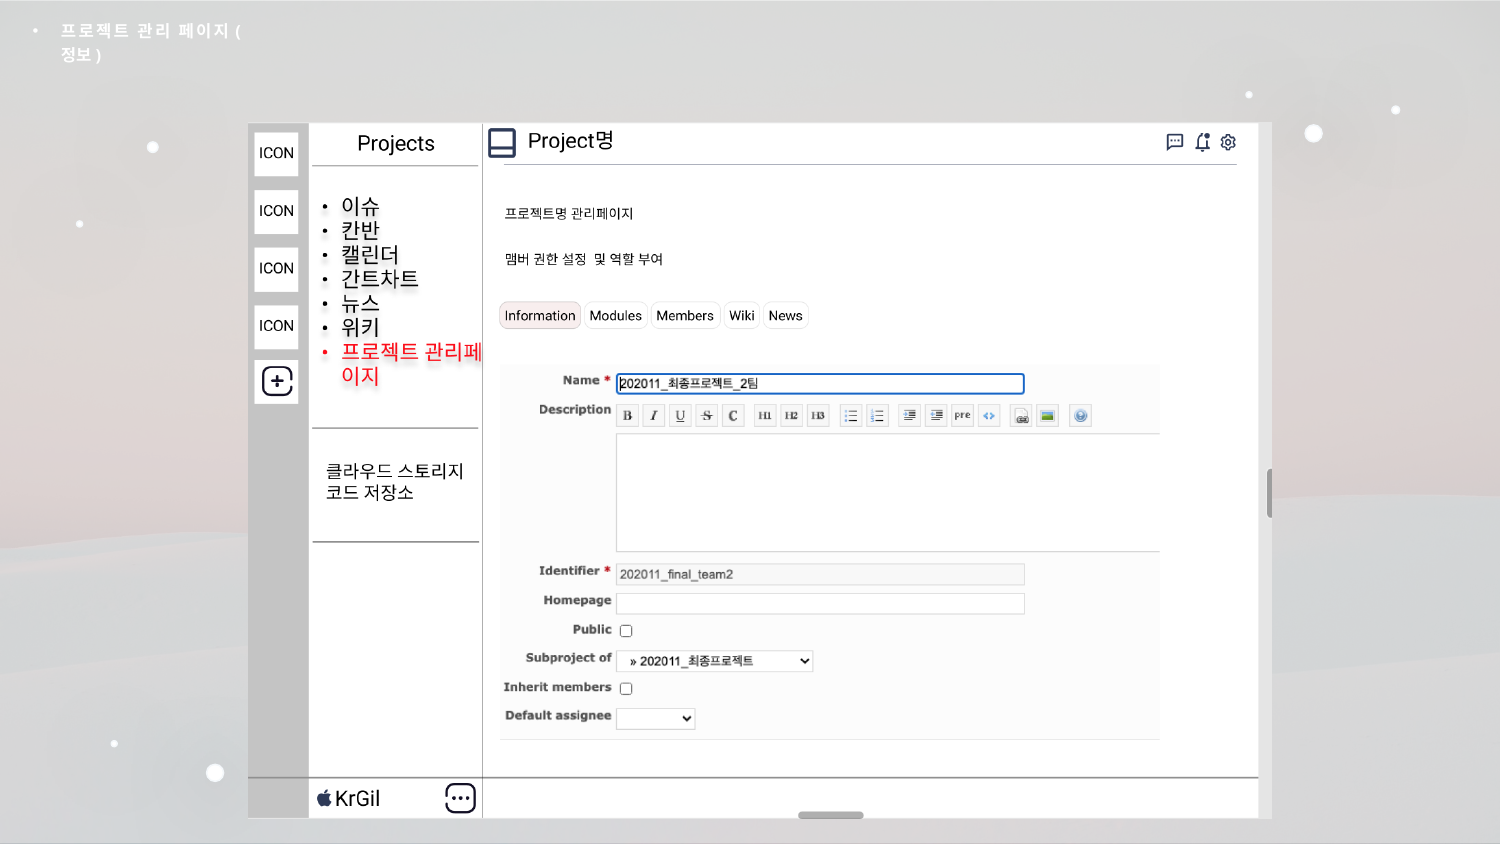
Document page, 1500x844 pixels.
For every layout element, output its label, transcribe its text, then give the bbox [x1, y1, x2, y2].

text_box [206, 764, 224, 782]
text_box [1305, 124, 1323, 142]
text_box [1391, 106, 1400, 114]
text_box [147, 141, 159, 153]
picture [248, 122, 1272, 819]
text_box [1246, 91, 1252, 98]
text_box [76, 220, 83, 227]
list 프로젝트 관리 페이지(정보) [17, 20, 261, 61]
text_box [111, 740, 118, 747]
